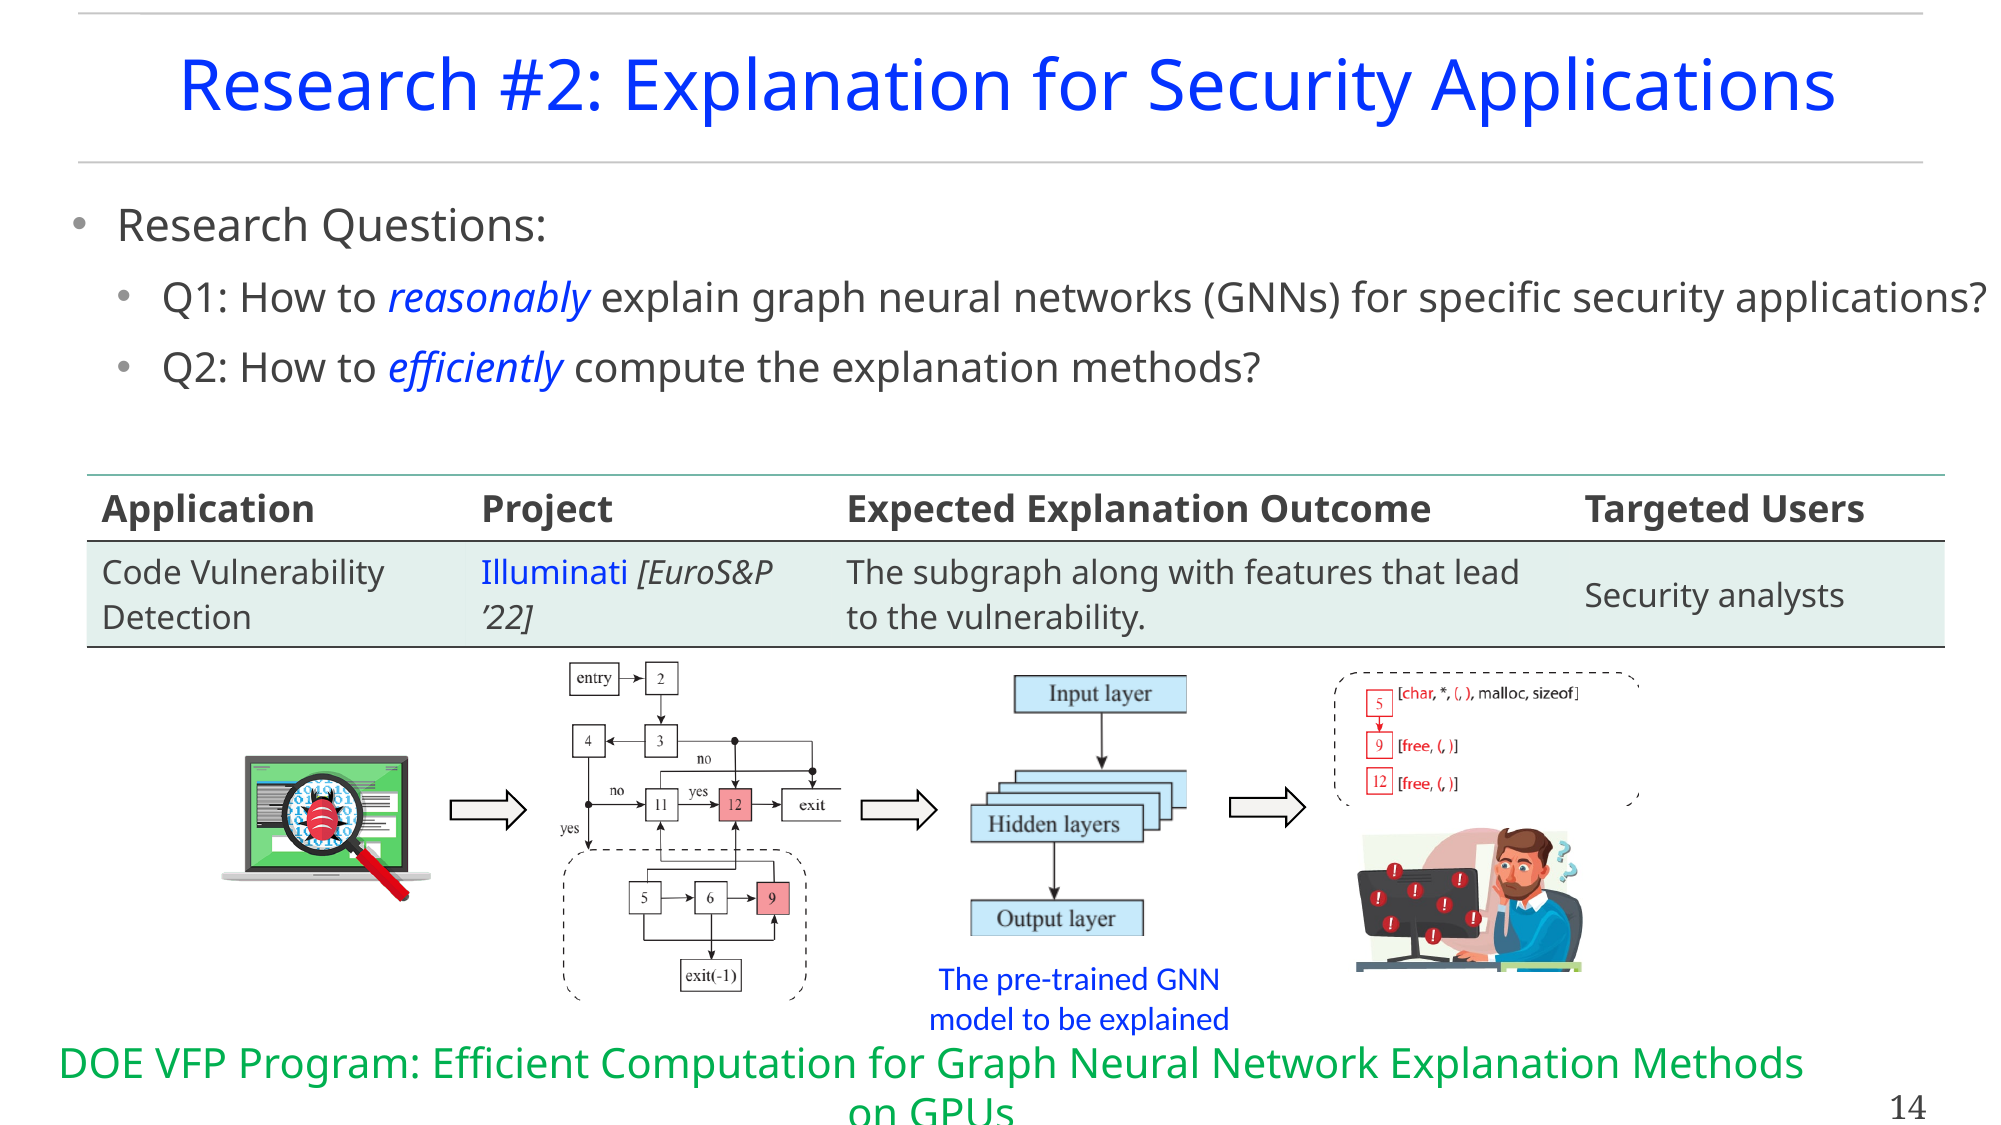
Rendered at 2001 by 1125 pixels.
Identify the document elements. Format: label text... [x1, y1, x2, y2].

text_box DOE VFP Program: Efficient Computation for Graph Neural Network Explanation Methods on GPUs [29, 1043, 1834, 1125]
picture [1333, 672, 1640, 806]
picture [220, 755, 432, 902]
text_box [450, 791, 526, 829]
table_header Application [87, 476, 466, 540]
table_cell Code Vulnerability Detection [87, 542, 466, 646]
picture [554, 661, 842, 1003]
text_box [1230, 788, 1306, 827]
text_box [861, 791, 937, 829]
table_header Targeted Users [1570, 476, 1945, 540]
table_header Project [466, 476, 831, 540]
table_cell The subgraph along with features that lead to the vulnerability. [831, 542, 1570, 646]
table_header Expected Explanation Outcome [831, 476, 1570, 540]
table_cell Illuminati [EuroS&P ’22] [466, 542, 831, 646]
picture [970, 675, 1187, 936]
table_cell Security analysts [1570, 542, 1945, 646]
text_box The pre-trained GNN model to be explained [927, 953, 1232, 1040]
text_box Research Questions: Q1: How to reasonably explain graph neural networks (GNNs) for specific security applications? Q2: How to efficiently compute the explanation methods? [63, 162, 2000, 424]
slide_number 14 [1871, 1078, 1945, 1124]
title Research #2: Explanation for Security Applications [28, 19, 1990, 157]
picture [1347, 819, 1587, 972]
